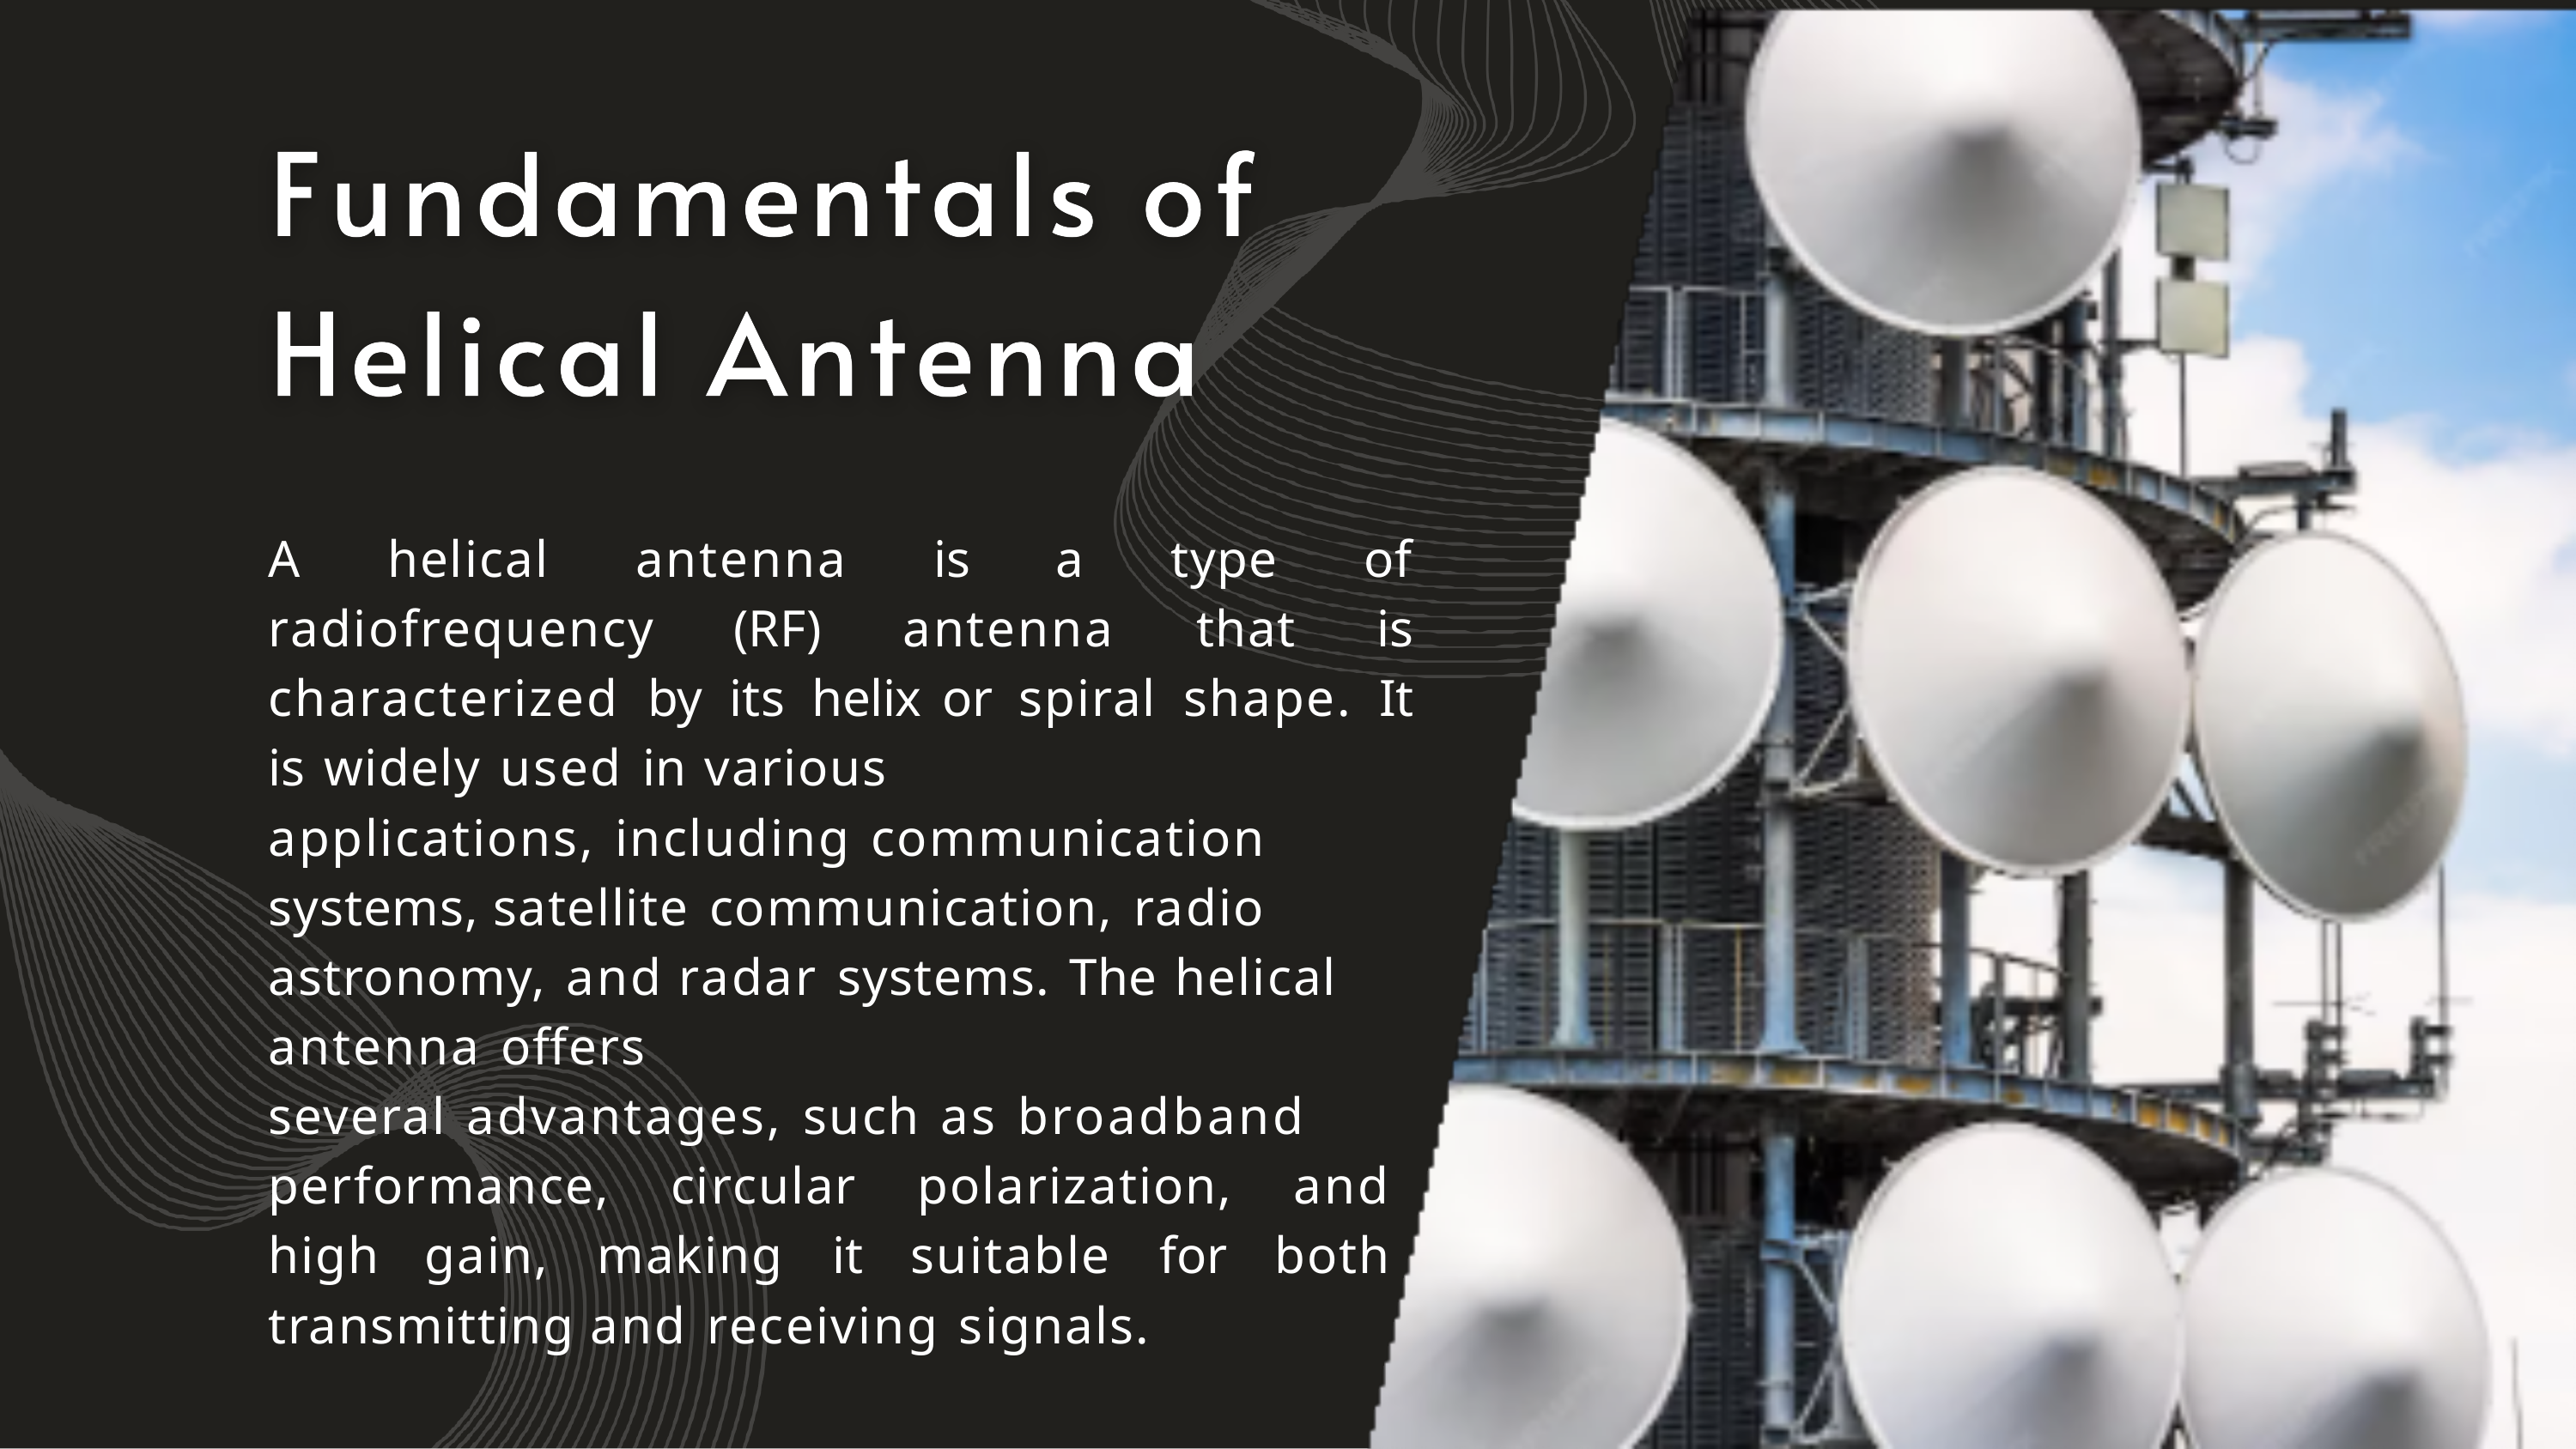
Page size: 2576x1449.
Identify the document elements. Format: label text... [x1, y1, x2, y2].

picture [0, 749, 768, 1449]
text_box A helical antenna is a type of radiofrequency (RF) antenna that is characterized by its helix or spiral shape. It is widely used in various applications, including communication systems, satellite communication, radio astronomy, and radar systems. The helical antenna offers several advantages, such as broadband performance, circular polarization, and high gain, making it suitable for both transmitting and receiving signals. [266, 688, 1360, 1354]
picture [1364, 0, 2576, 1449]
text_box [248, 0, 1363, 678]
